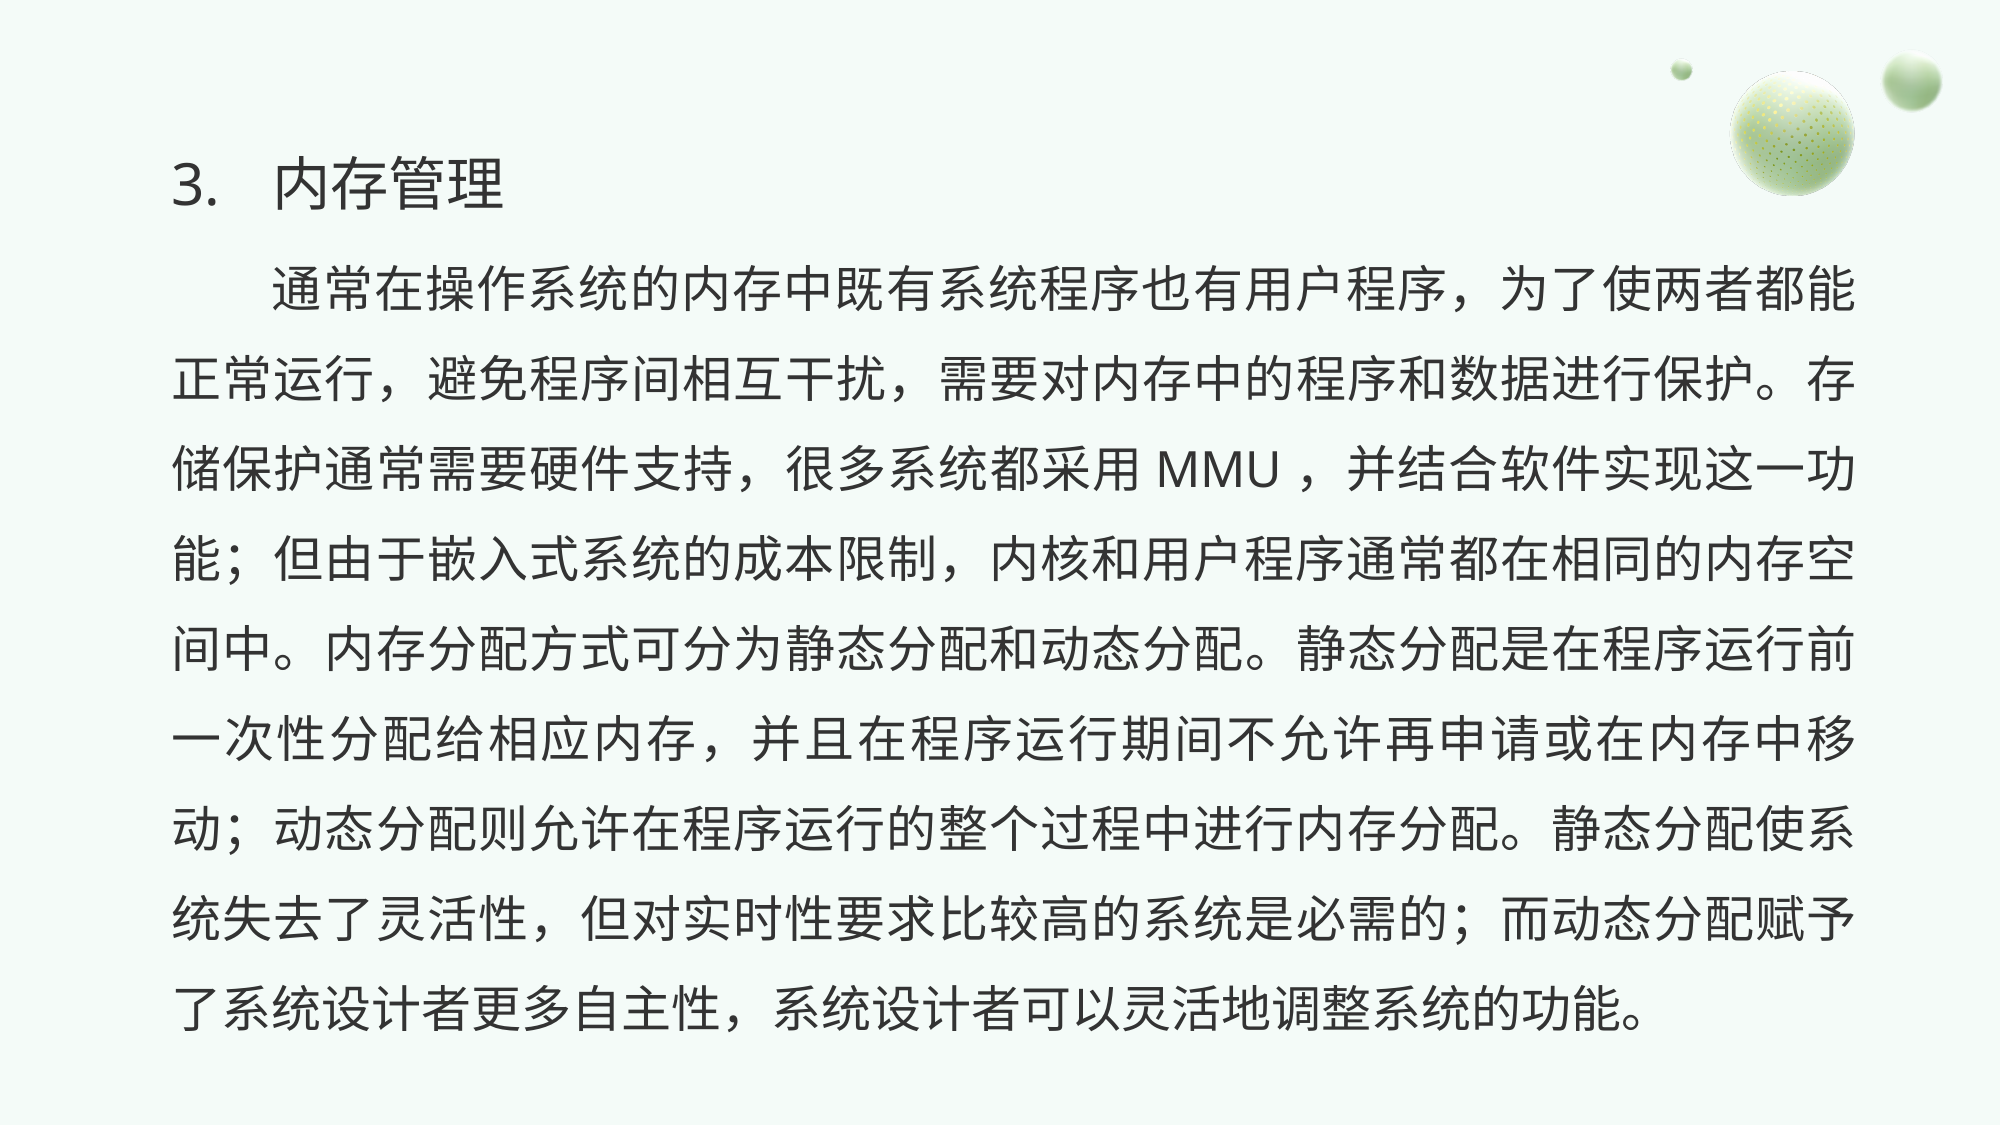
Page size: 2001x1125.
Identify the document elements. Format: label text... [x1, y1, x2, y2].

picture [1670, 49, 1943, 196]
text_box 3. 内存管理 通常在操作系统的内存中既有系统程序也有用户程序，为了使两者都能正常运行，避免程序间相互干扰，需要对内存中的程序和数据进行保护。存储保护通常需要硬件支持，很多系统都采用MMU，并结合软件实现这一功能；但由于嵌入式系统的成本限制，内核和用户程序通常都在相同的内存空间中。内存分配方式可分为静态分配和动态分配。静态分配是在程序运行前一次性分配给相应内存，并且在程序运行期间不允许再申请或在内存中移动；动态分配则允许在程序运行的整个过程中进行内存分配。静态分配使系统失去了灵活性，但对实时性要求比较高的系统是必需的；而动态分配赋予了系统设计者更多自主性，系统设计者可以灵活地调整系统的功能。 [156, 104, 1872, 1080]
